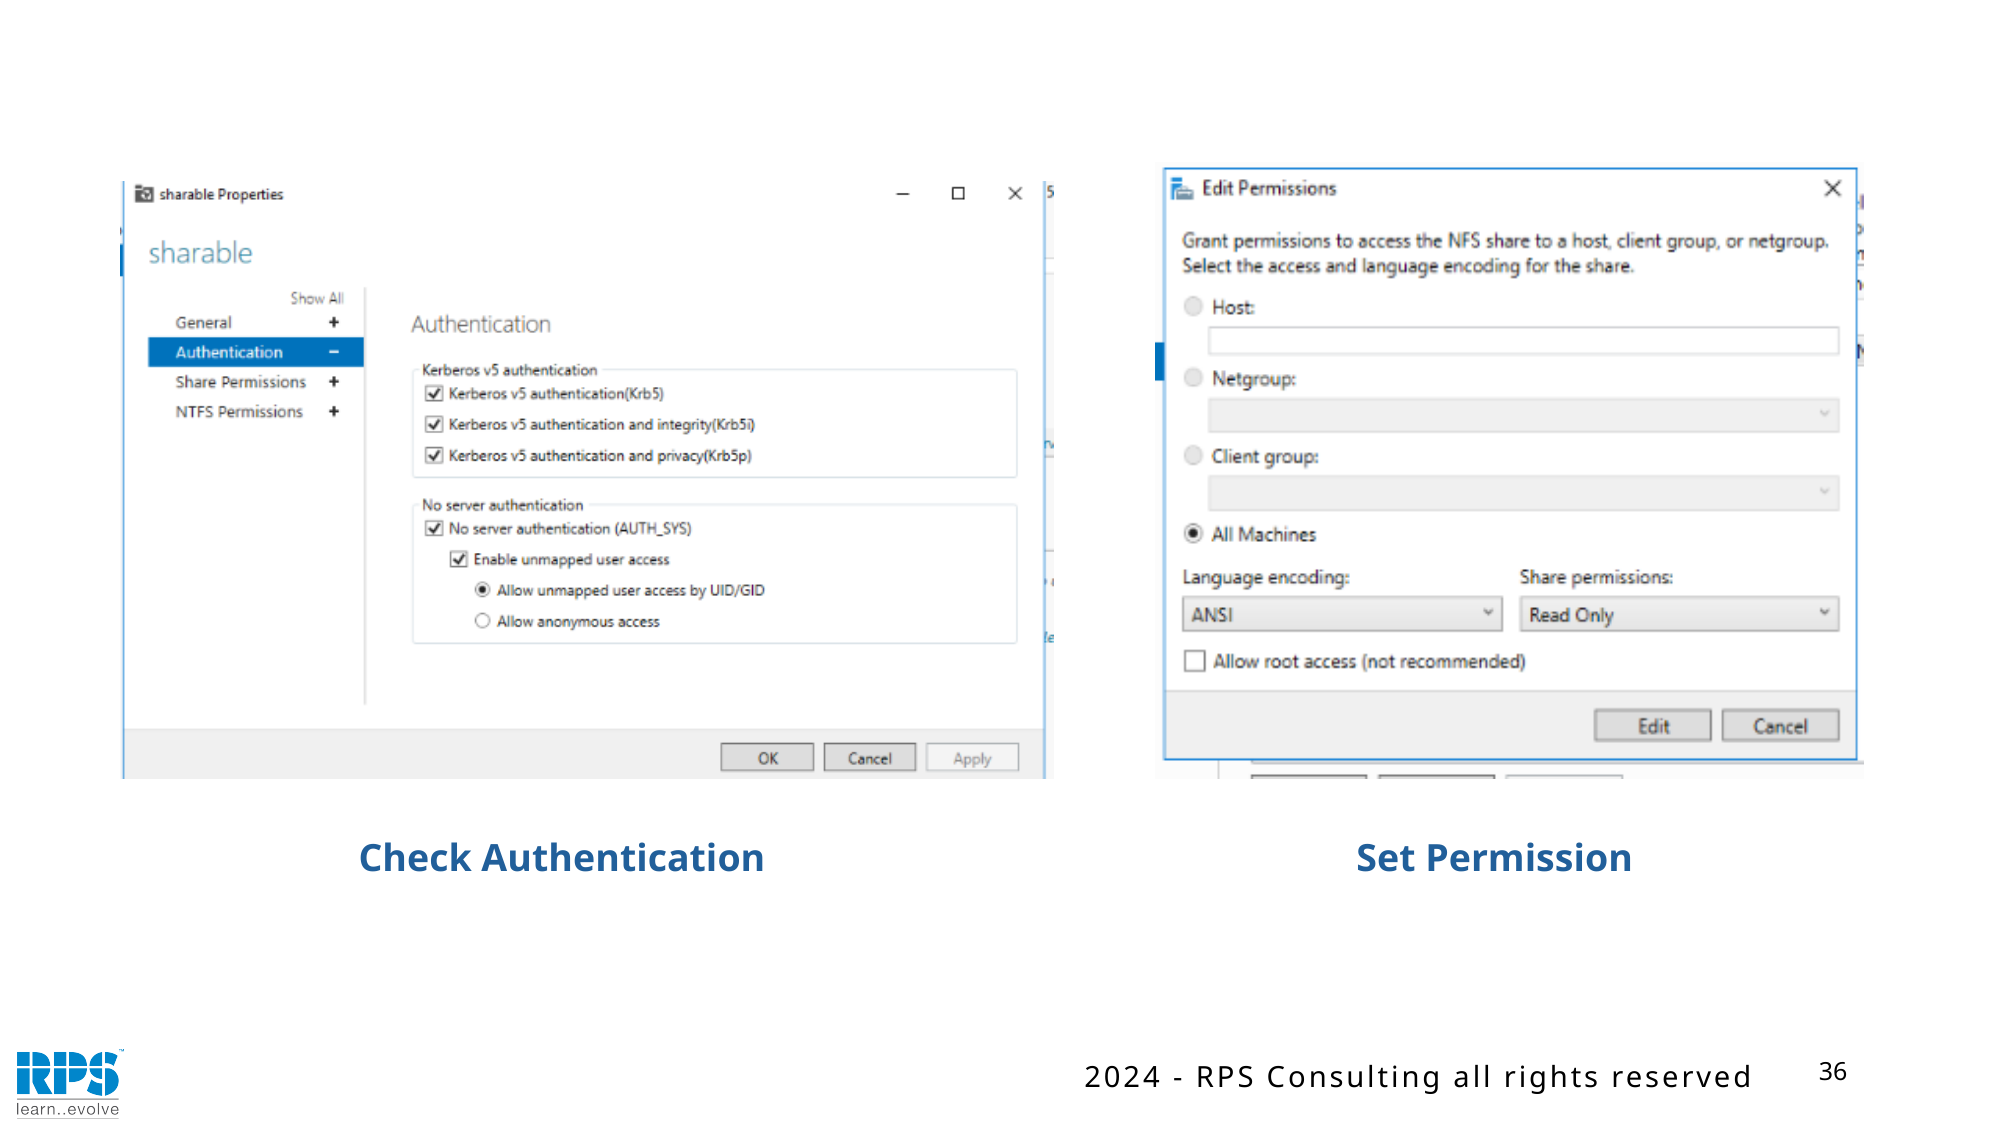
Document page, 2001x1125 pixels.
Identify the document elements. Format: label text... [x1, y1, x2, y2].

picture [1154, 161, 1865, 780]
text_box 2024 - RPS Consulting all rights reserved [725, 1052, 1412, 1094]
text_box Set Permission [1341, 826, 1792, 887]
picture [120, 181, 1055, 779]
text_box Check Authentication [343, 826, 794, 887]
picture [17, 1048, 125, 1120]
slide_number 36 [1412, 1042, 1863, 1103]
